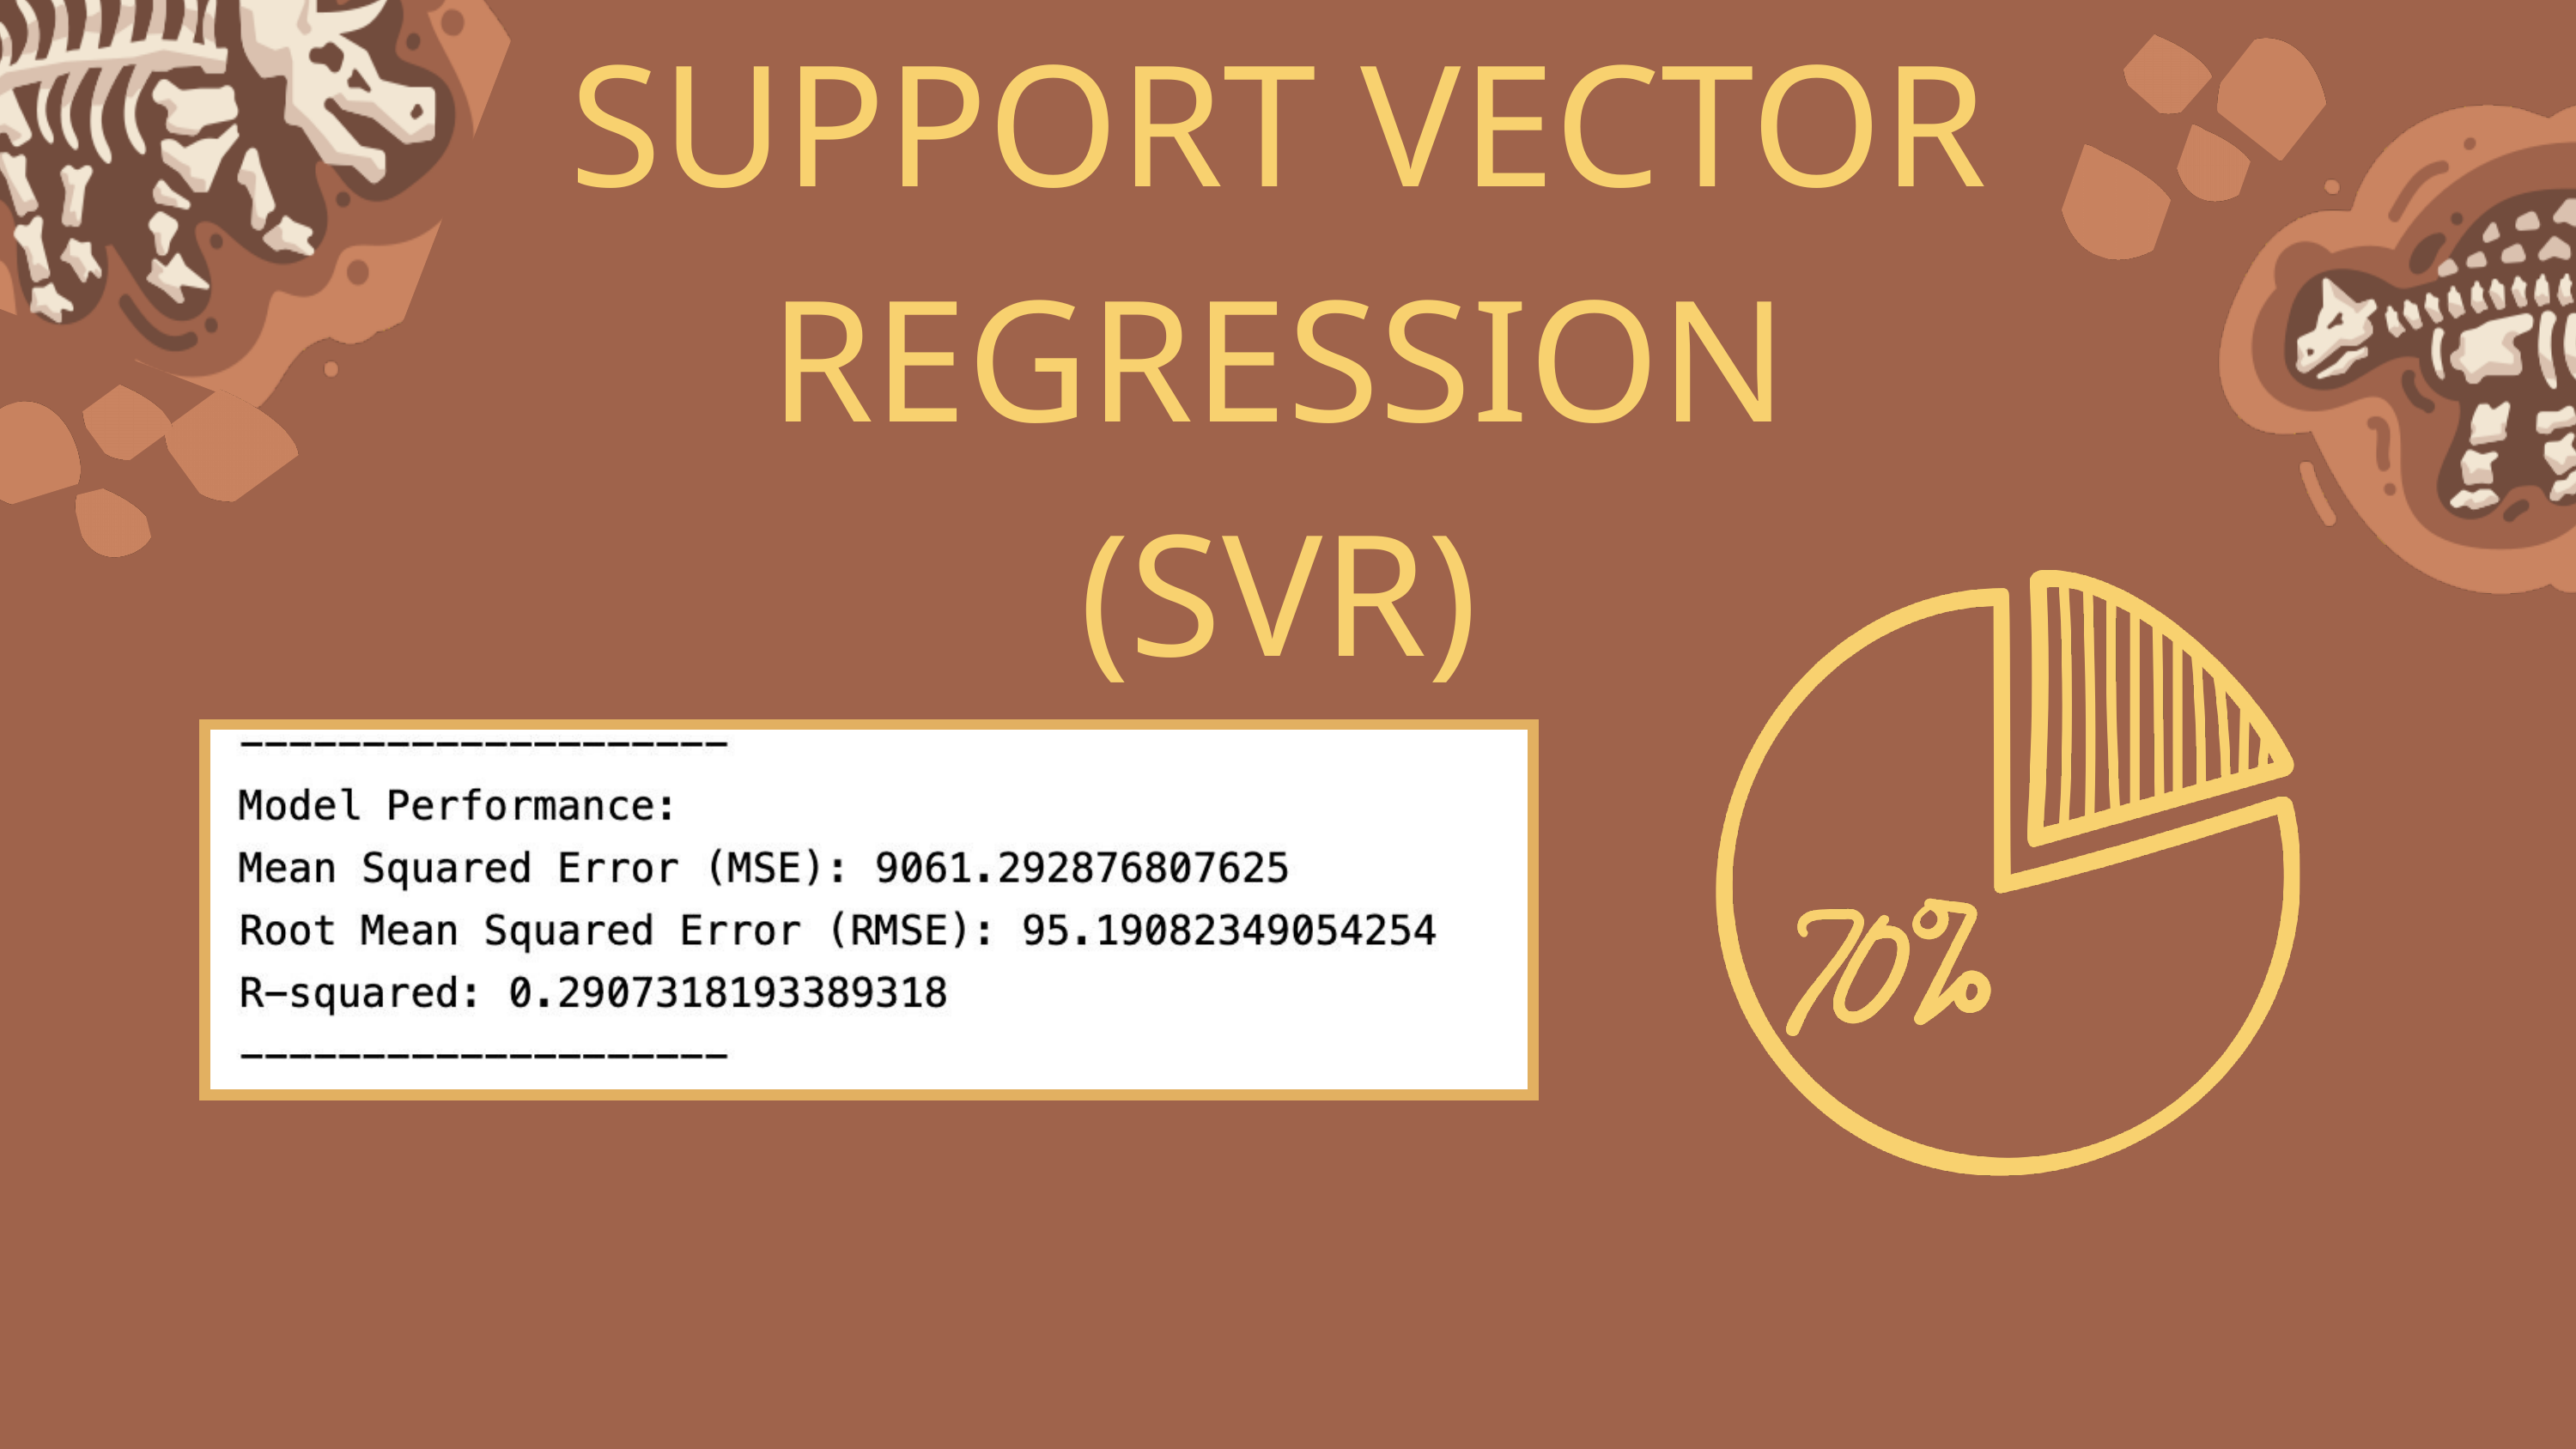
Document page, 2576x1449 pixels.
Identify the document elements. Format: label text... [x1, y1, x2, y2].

text_box [71, 480, 155, 566]
text_box [160, 372, 302, 516]
text_box [204, 724, 1534, 1095]
text_box [2050, 138, 2176, 273]
text_box SUPPORT VECTOR REGRESSION (SVR) [549, 0, 2008, 690]
text_box [78, 373, 175, 470]
text_box [2170, 120, 2257, 210]
text_box [2205, 20, 2346, 162]
text_box [2117, 25, 2216, 124]
text_box [0, 0, 527, 446]
text_box [2217, 95, 2576, 604]
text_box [1716, 565, 2300, 1177]
text_box [0, 385, 97, 508]
